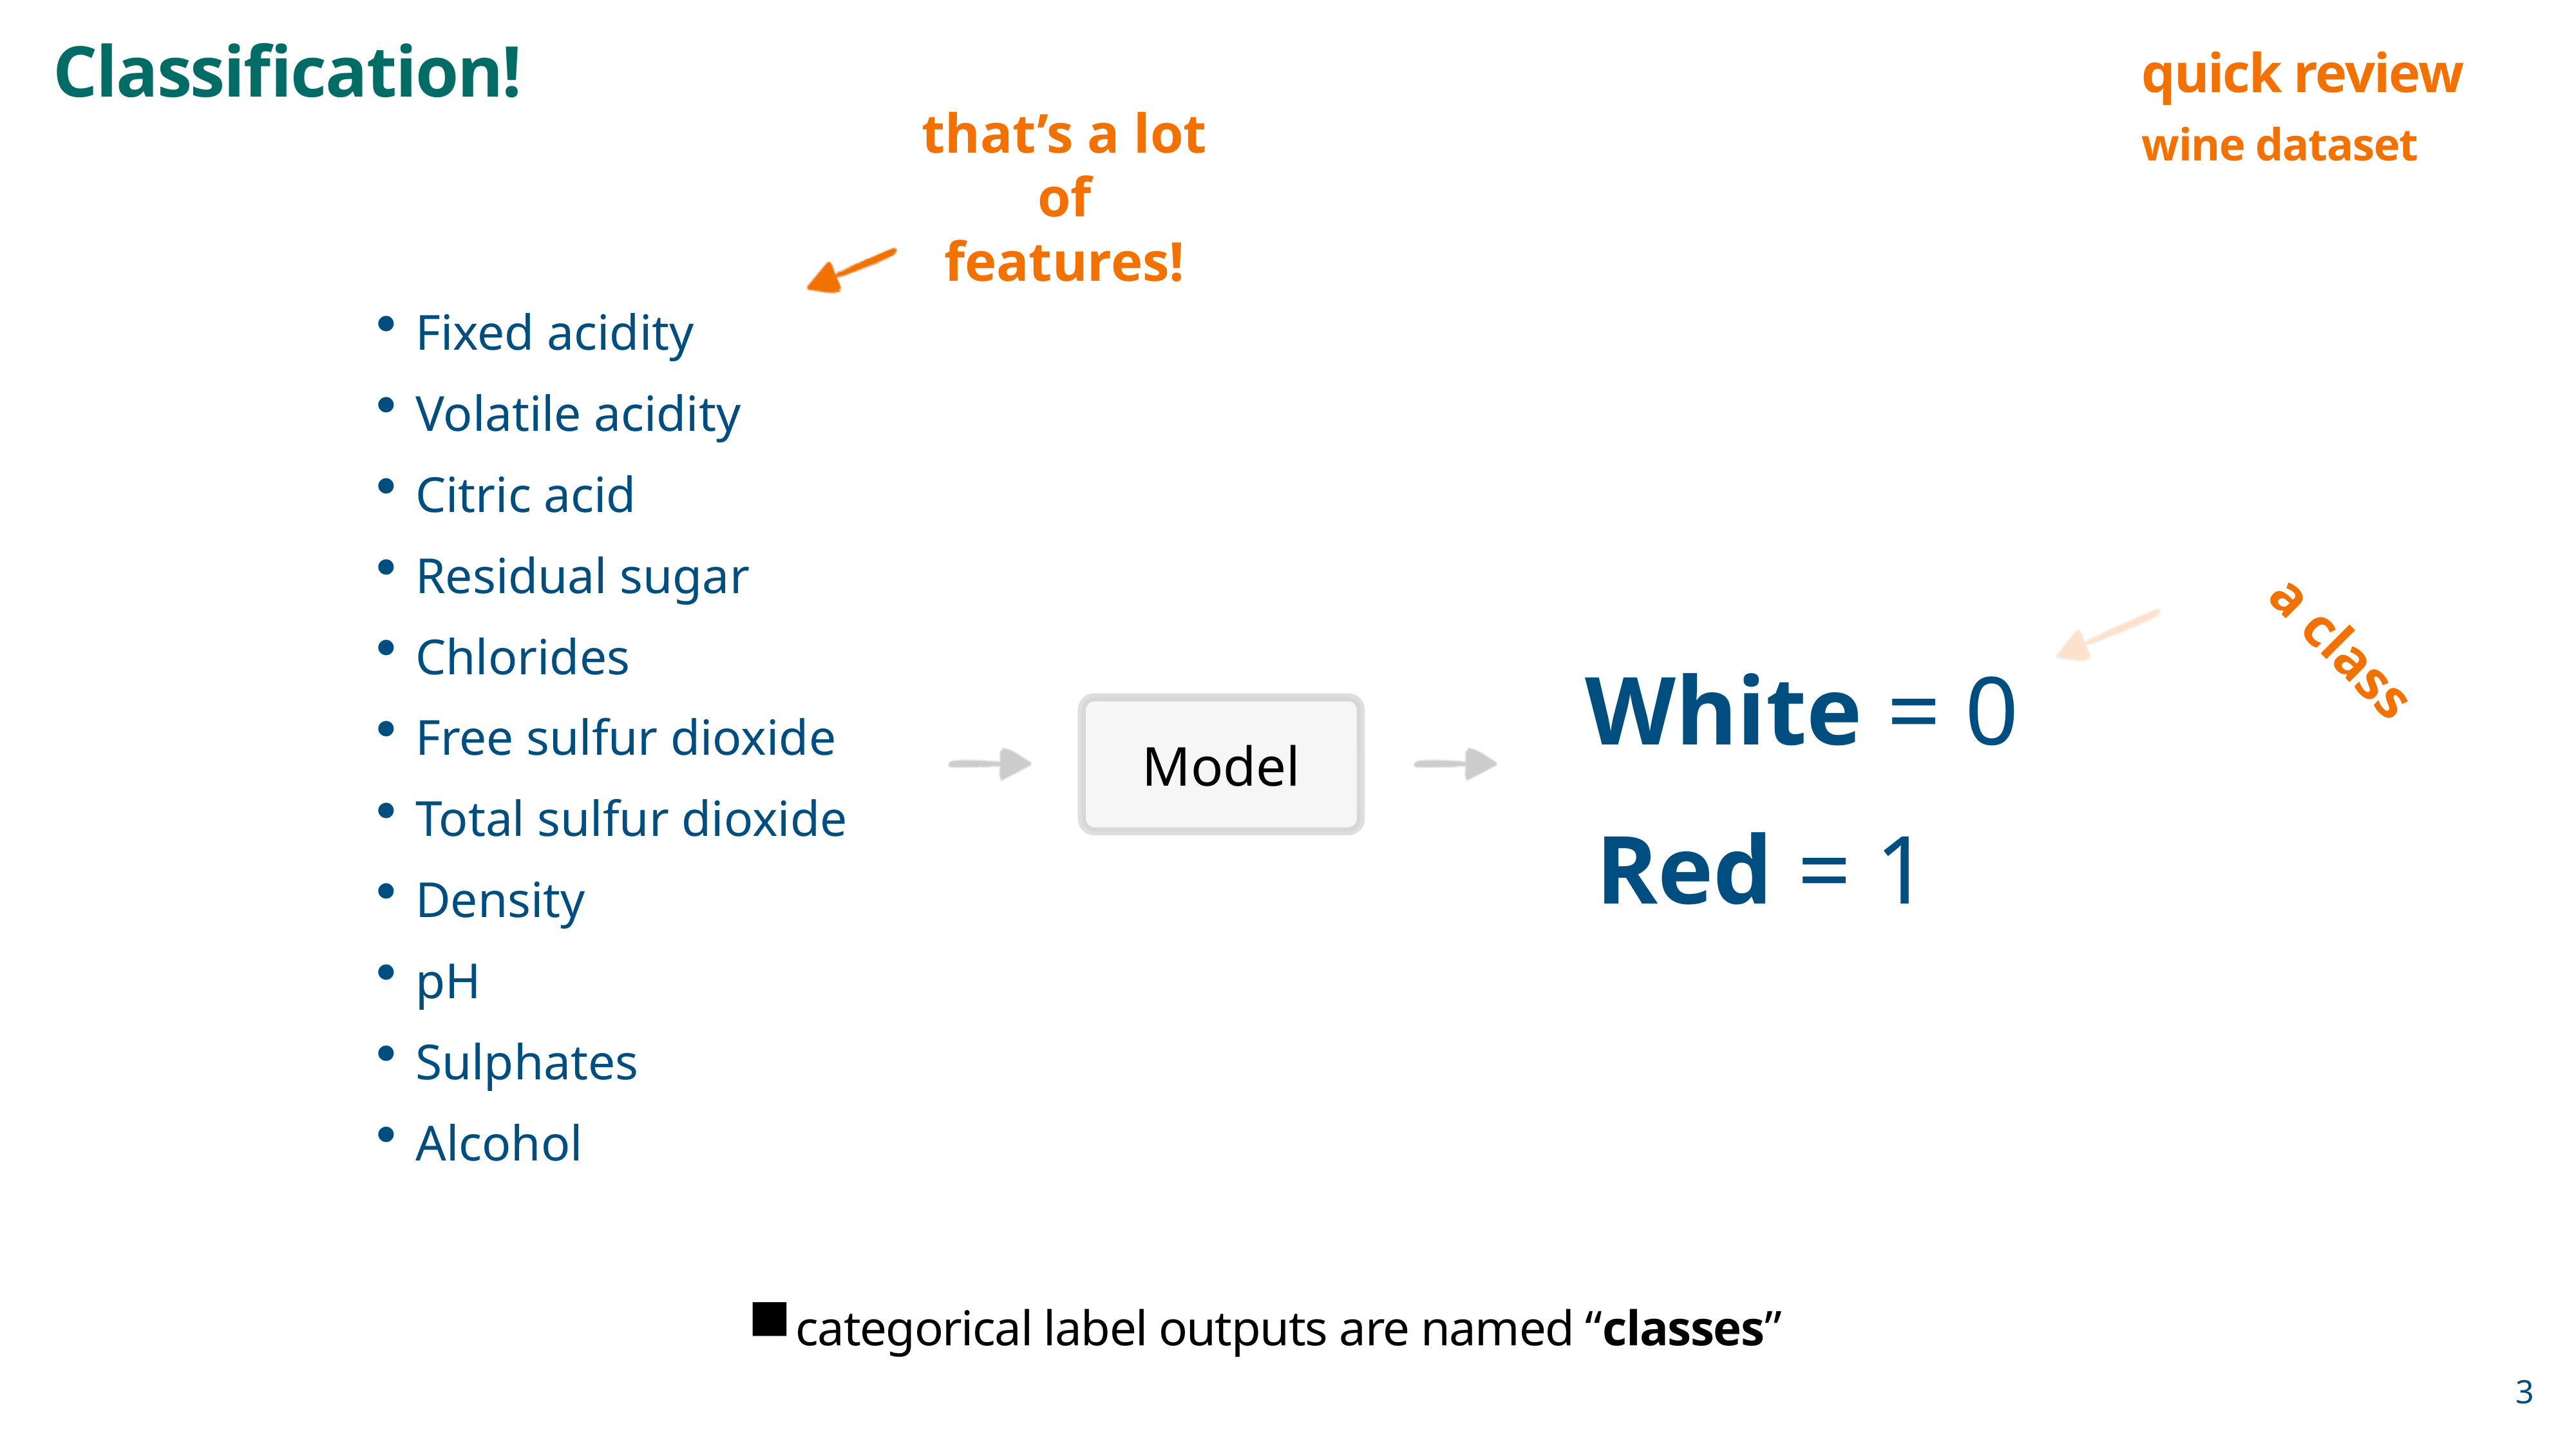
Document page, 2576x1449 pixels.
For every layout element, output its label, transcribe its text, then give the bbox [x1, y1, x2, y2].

picture [797, 234, 906, 305]
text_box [1586, 623, 2016, 905]
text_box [2045, 578, 2410, 714]
text_box wine dataset [2136, 113, 2517, 182]
text_box quick review [2136, 28, 2517, 113]
title Classification! [47, 28, 568, 126]
text_box categorical label outputs are named “classes” [742, 1292, 1833, 1361]
text_box that’s a lot of features! [909, 93, 1220, 298]
text_box Fixed acidity Volatile acidity Citric acid Residual sugar Chlorides Free sulfur dioxide Total sulfur dioxide Density pH Sulphates Alcohol [371, 272, 861, 1176]
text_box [944, 697, 1502, 832]
text_box 3 [2405, 1338, 2560, 1449]
